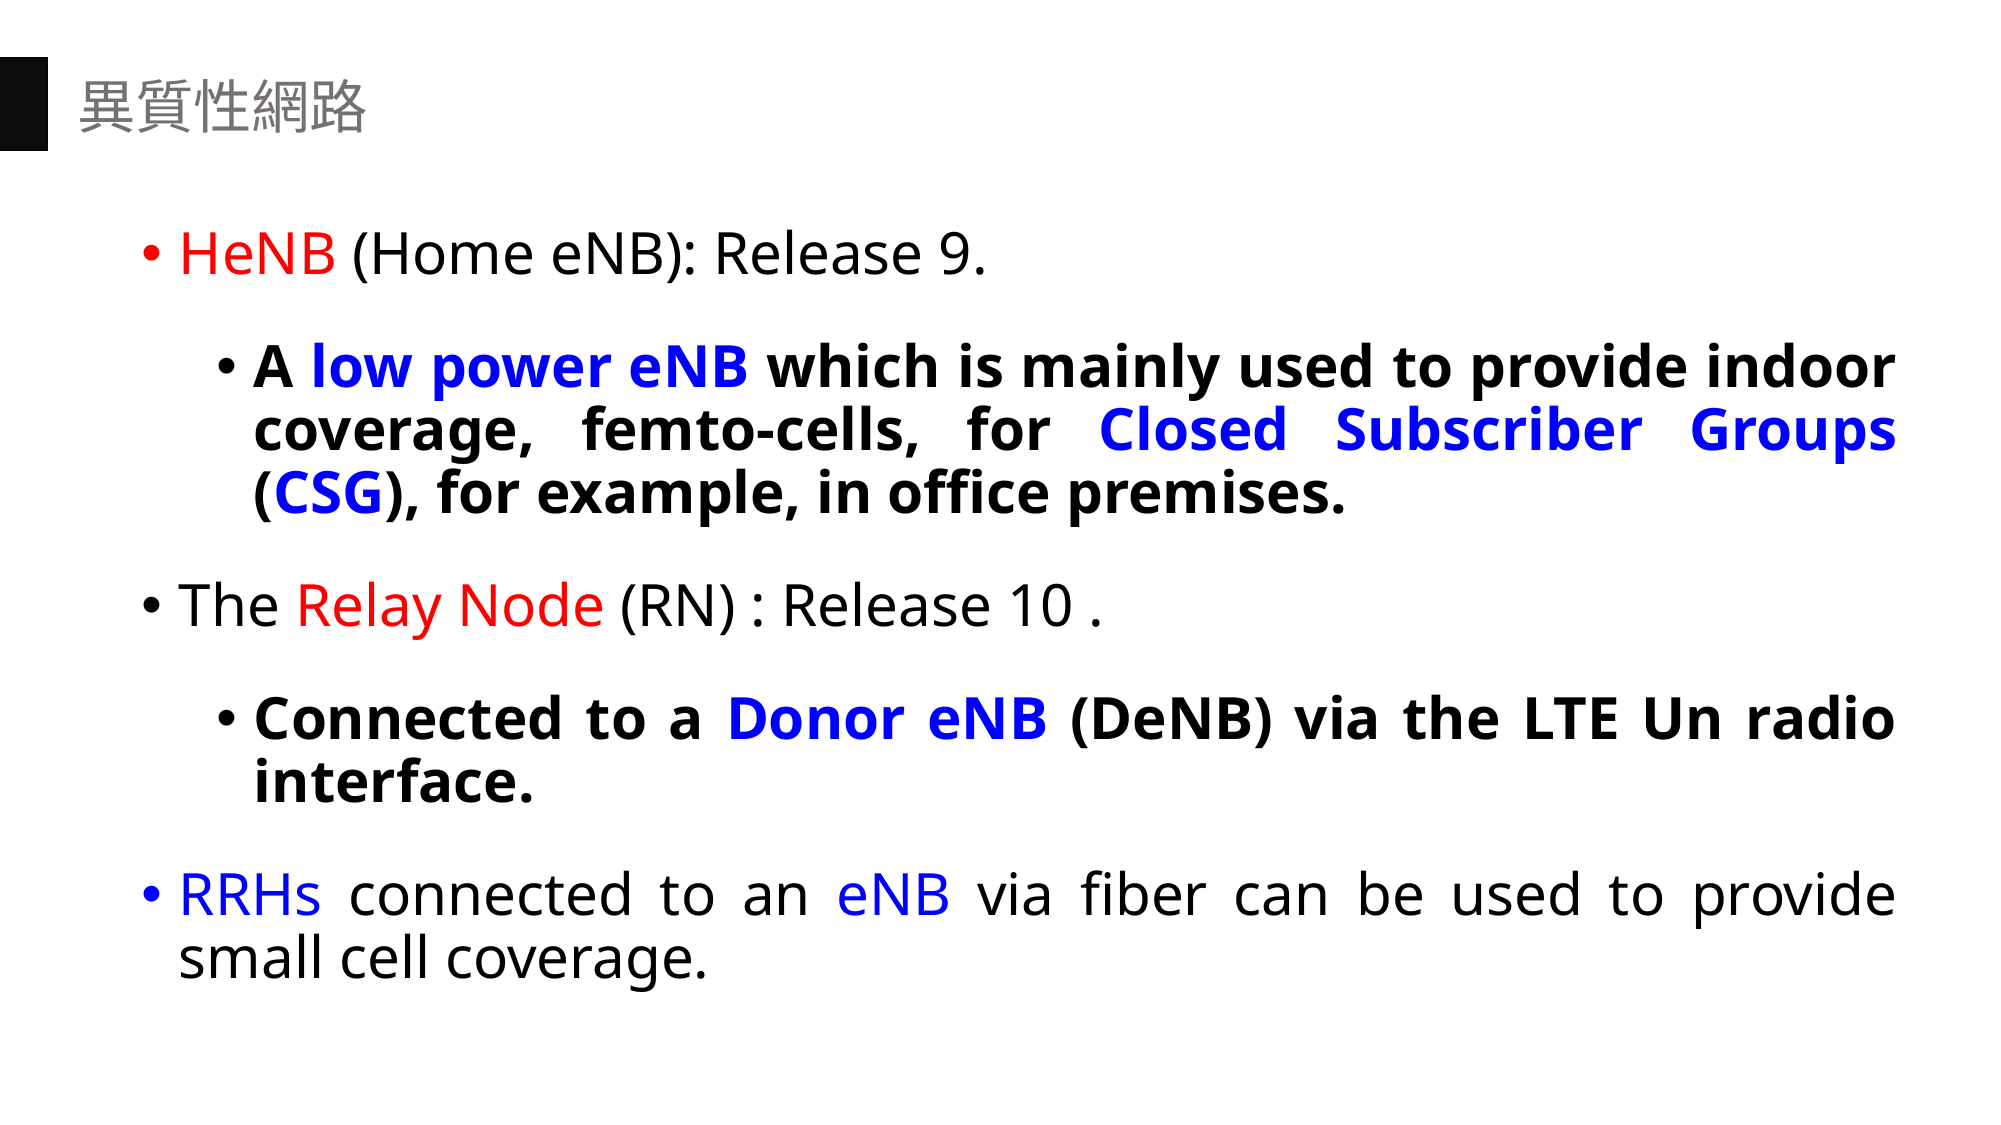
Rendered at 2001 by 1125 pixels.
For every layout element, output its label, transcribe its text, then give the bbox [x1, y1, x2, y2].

text_box 異質性網路 [62, 63, 384, 148]
text_box [0, 57, 48, 151]
text_box HeNB (Home eNB): Release 9. A low power eNB which is mainly used to provide indoor coverage, femto-cells, for Closed Subscriber Groups (CSG), for example, in office premises. The Relay Node (RN) : Release 10 . Connected to a Donor eNB (DeNB) via the LTE Un radio interface. RRHs connected to an eNB via fiber can be used to provide small cell coverage. [126, 216, 1912, 960]
